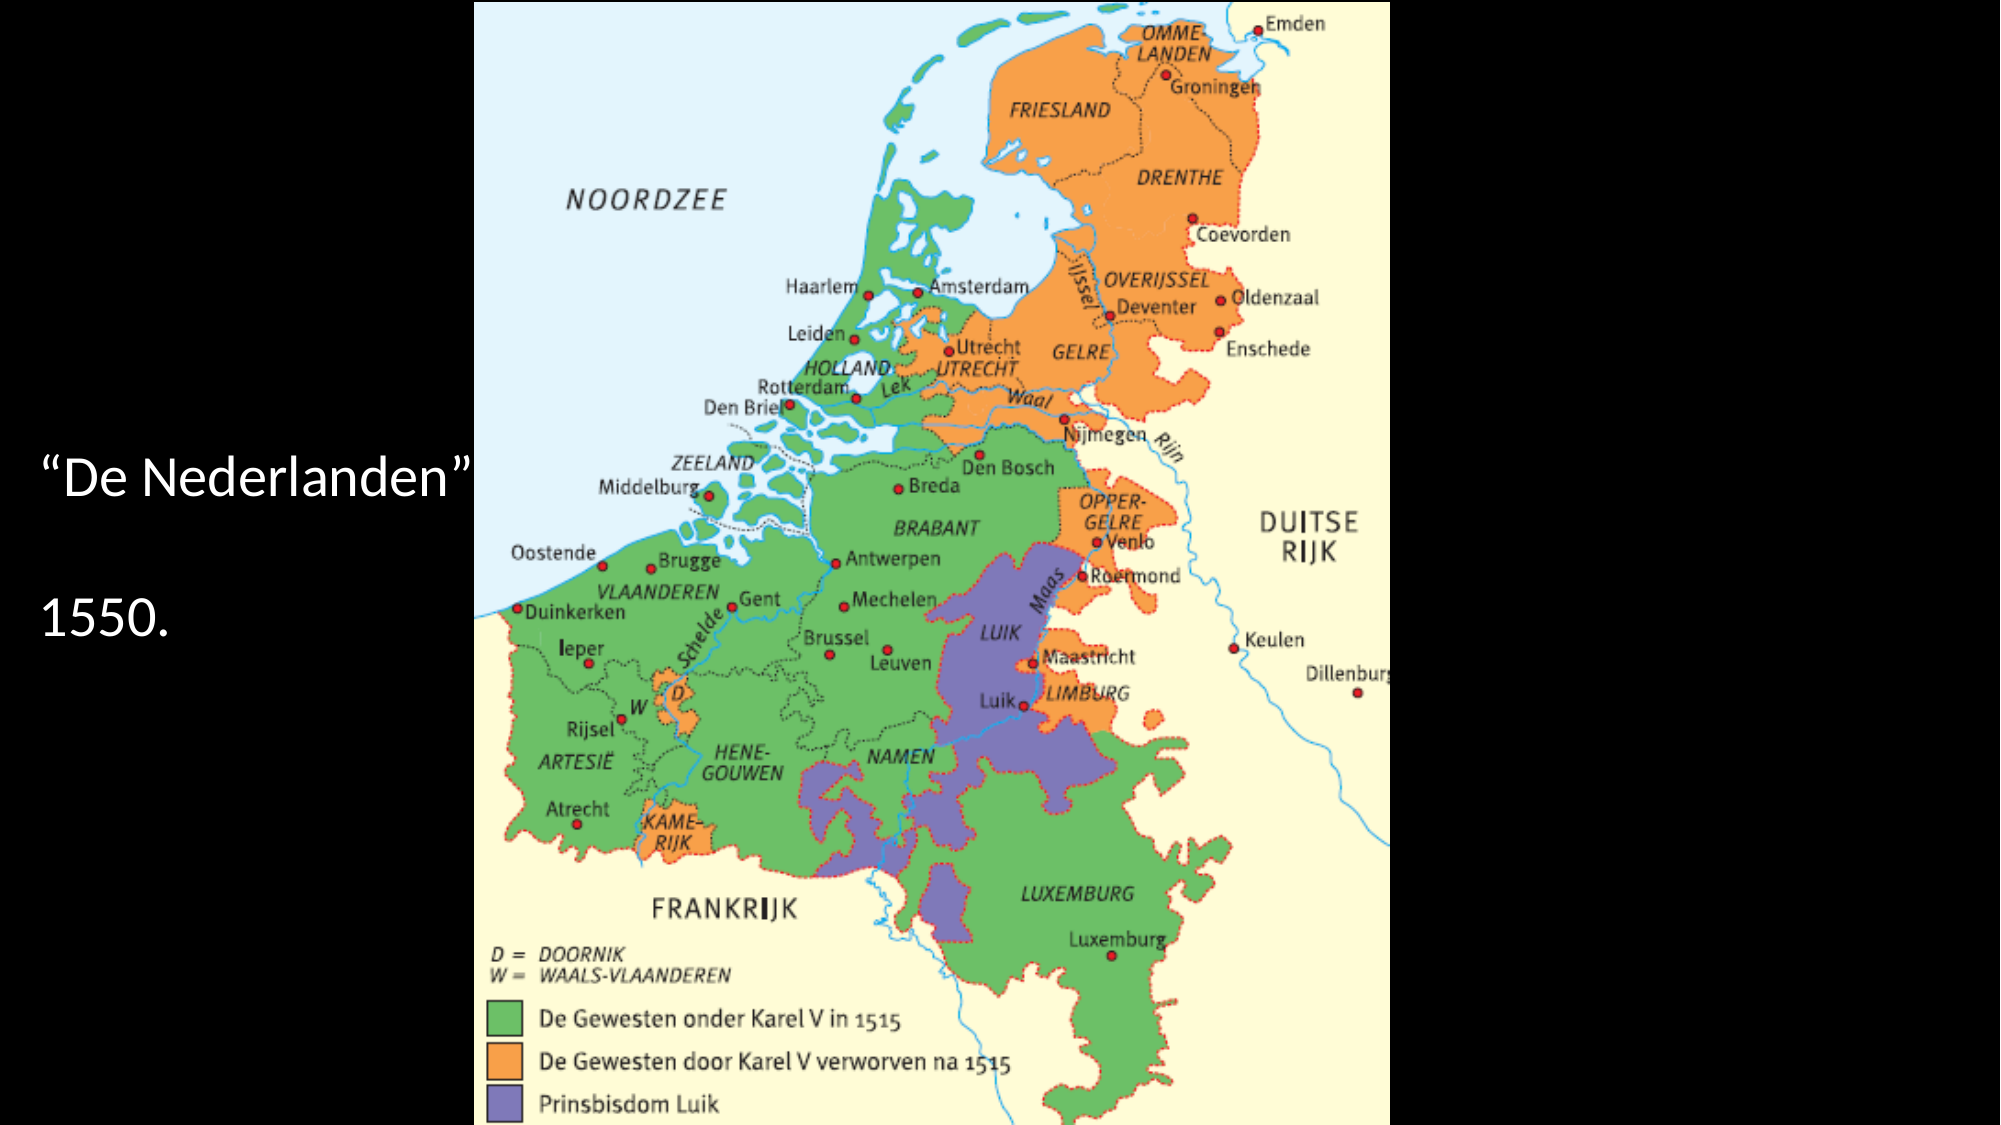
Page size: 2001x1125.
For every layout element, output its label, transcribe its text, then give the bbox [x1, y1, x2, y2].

picture [474, 2, 1390, 1125]
text_box “De Nederlanden” 1550. [24, 430, 474, 655]
